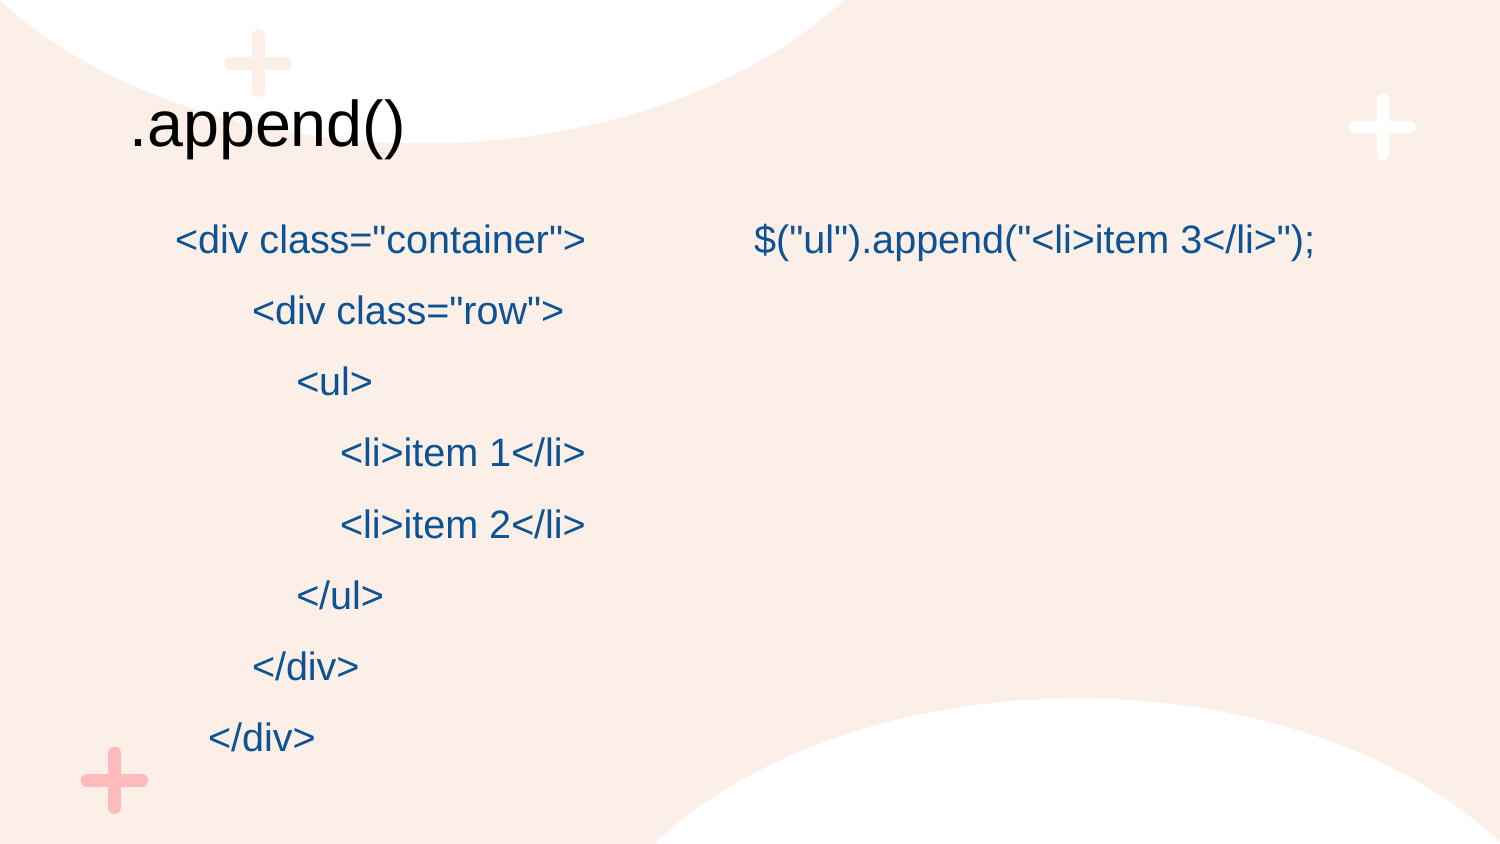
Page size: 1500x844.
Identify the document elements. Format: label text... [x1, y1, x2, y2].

text_box $("ul").append("<li>item 3</li>"); [739, 174, 1479, 306]
text_box <div class="container"> <div class="row"> <ul> <li>item 1</li> <li>item 2</li> </ul> </div> </div> [149, 174, 688, 806]
title .append() [115, 67, 1383, 163]
